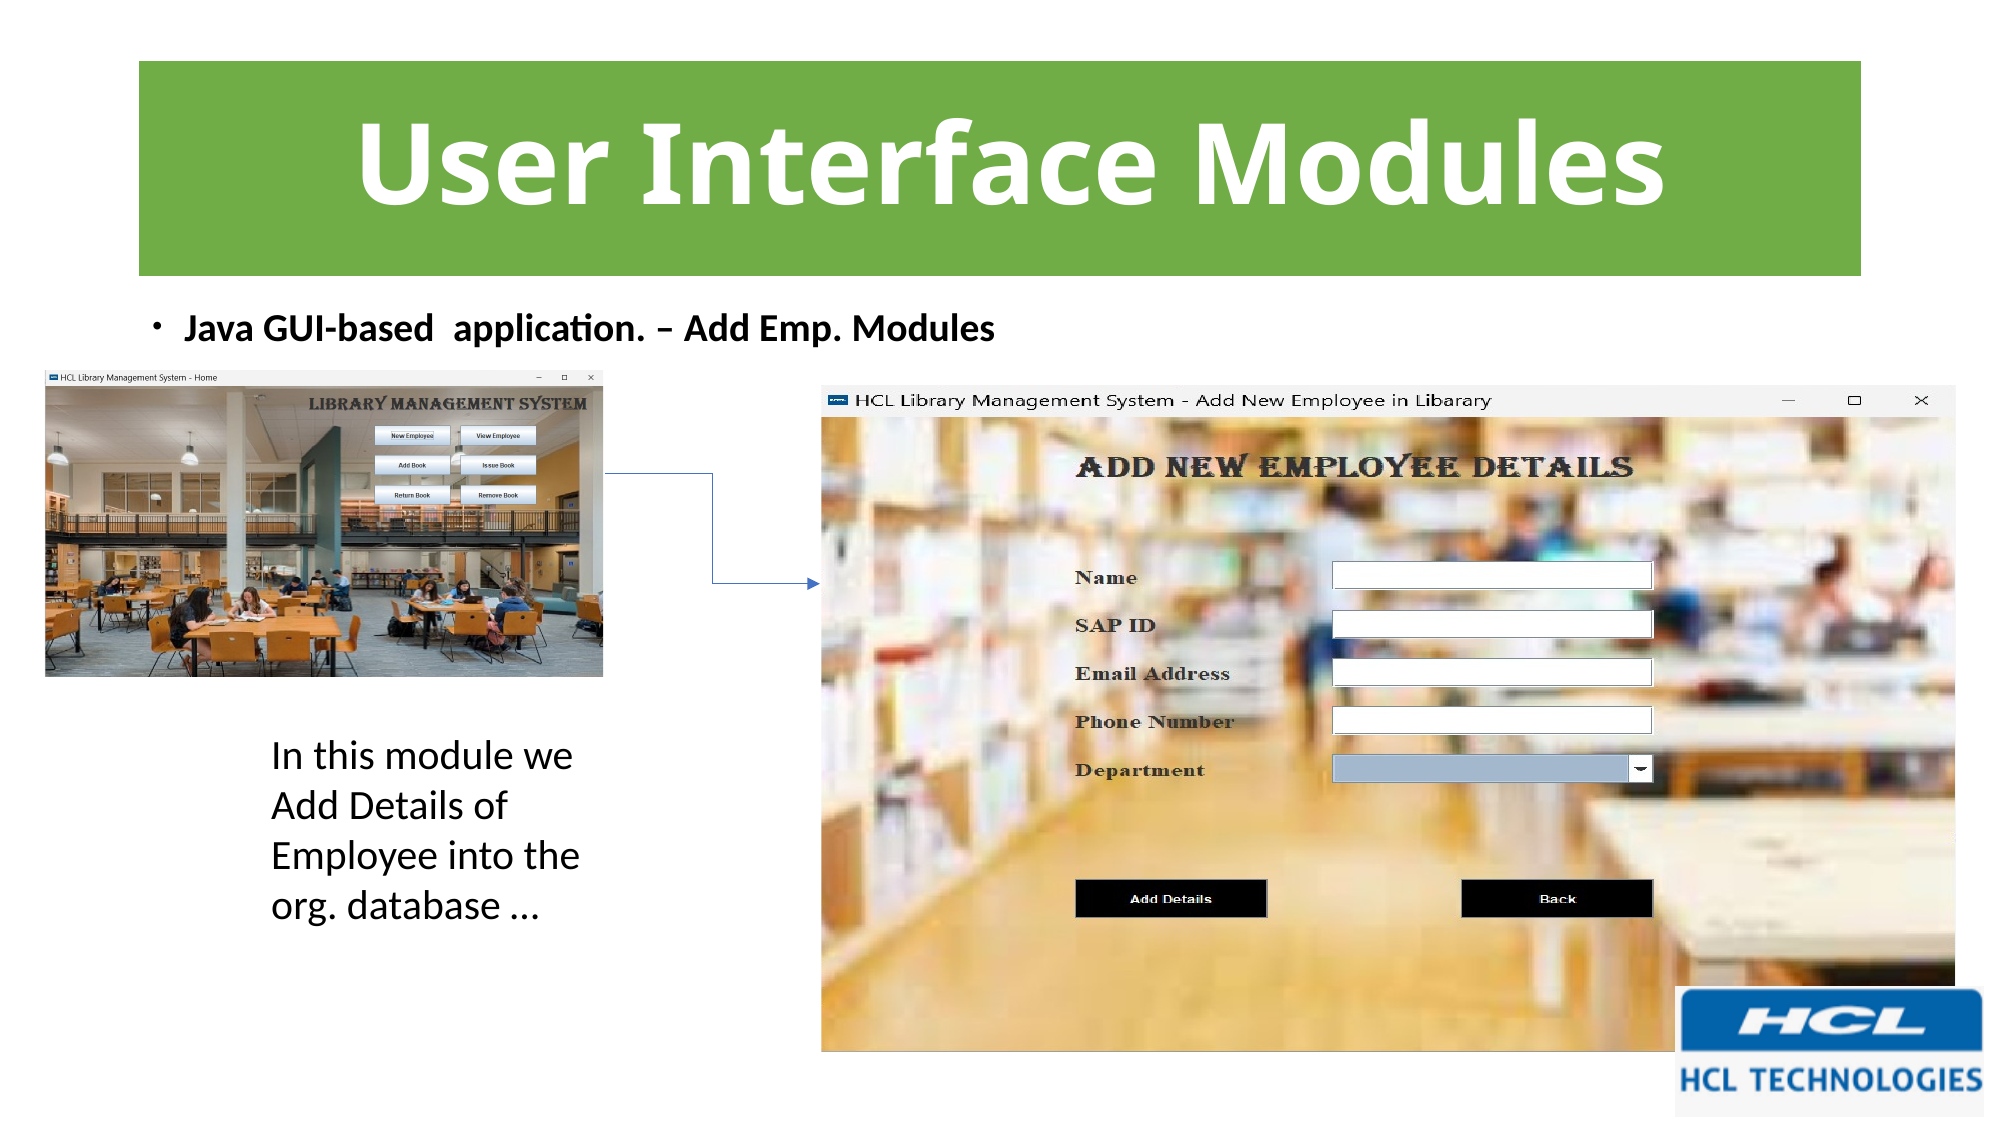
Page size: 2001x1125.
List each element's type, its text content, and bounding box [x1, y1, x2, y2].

picture [821, 385, 1984, 1117]
title User Interface Modules [136, 58, 1864, 279]
list Java GUI-based application. – Add Emp. Modules [137, 299, 1863, 387]
picture [44, 370, 604, 677]
text_box In this module we Add Details of Employee into the org. database … [256, 720, 649, 936]
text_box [604, 473, 820, 584]
